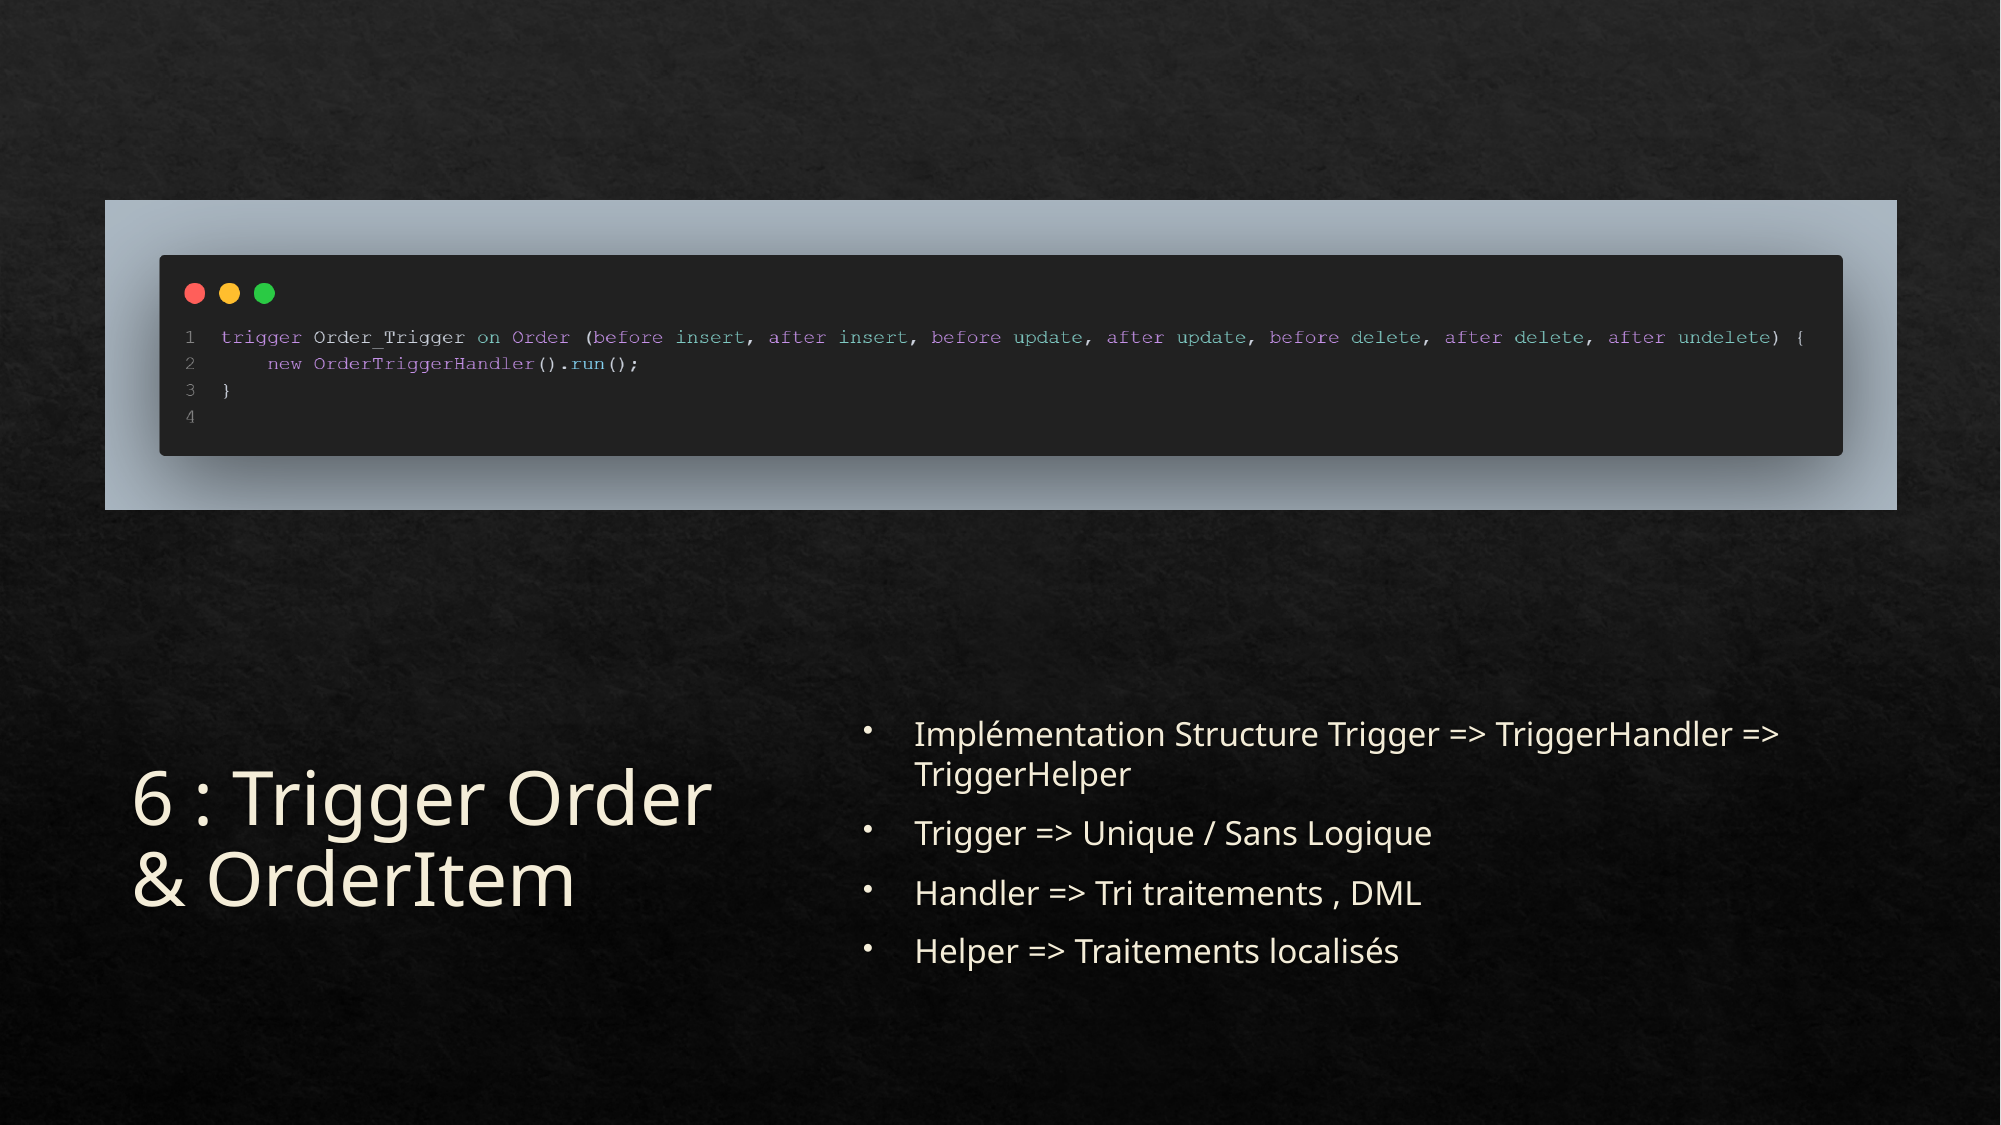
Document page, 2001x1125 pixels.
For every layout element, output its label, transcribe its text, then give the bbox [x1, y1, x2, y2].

text_box [0, 0, 2000, 1125]
picture [105, 199, 1899, 510]
list Implémentation Structure Trigger => TriggerHandler => TriggerHelper Trigger => Unique / Sans Logique Handler => Tri traitements , DML Helper => Traitements localisés [843, 690, 1898, 994]
title 6 : Trigger Order & OrderItem [116, 690, 764, 994]
